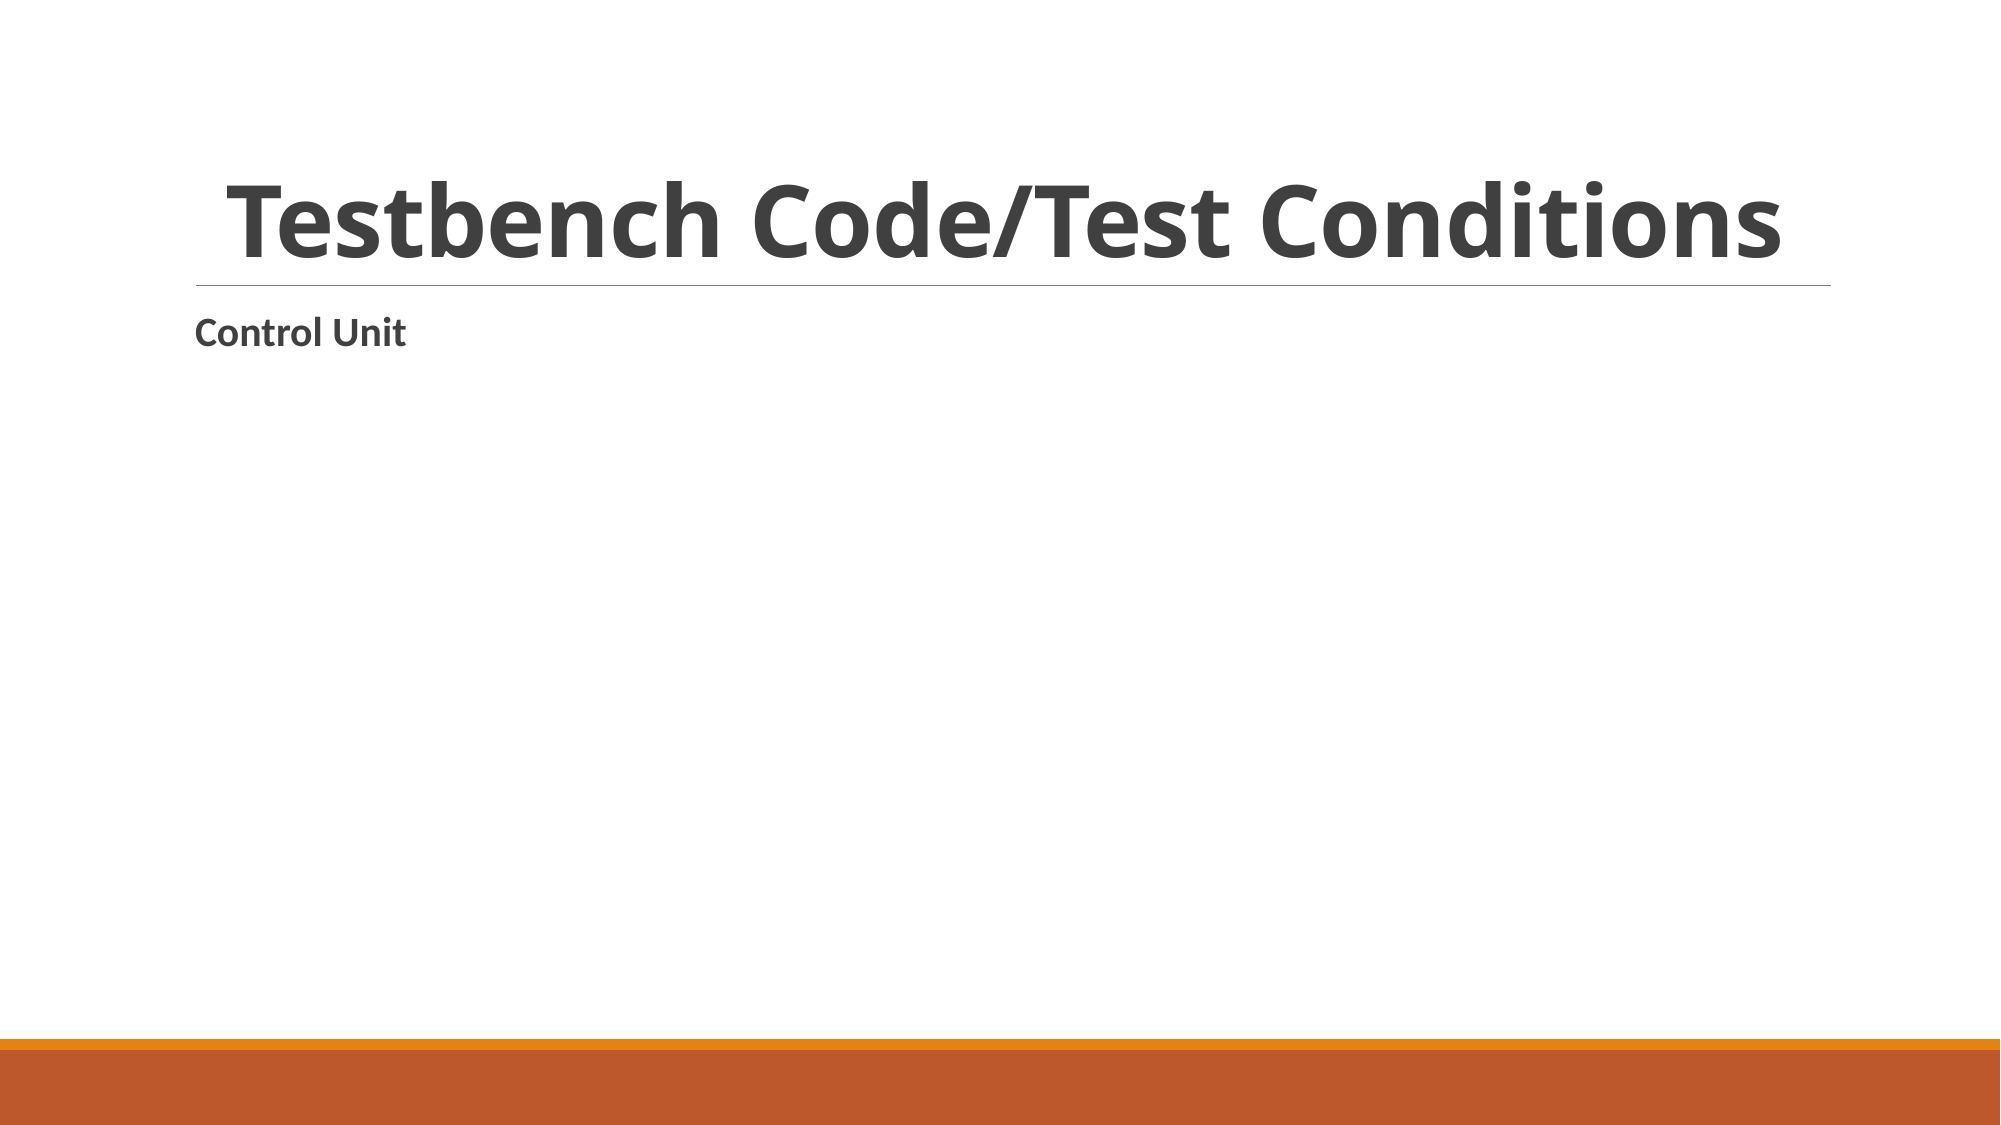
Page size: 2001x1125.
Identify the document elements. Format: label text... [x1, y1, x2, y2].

title Testbench Code/Test Conditions [180, 47, 1830, 285]
list Control Unit [180, 302, 1830, 963]
